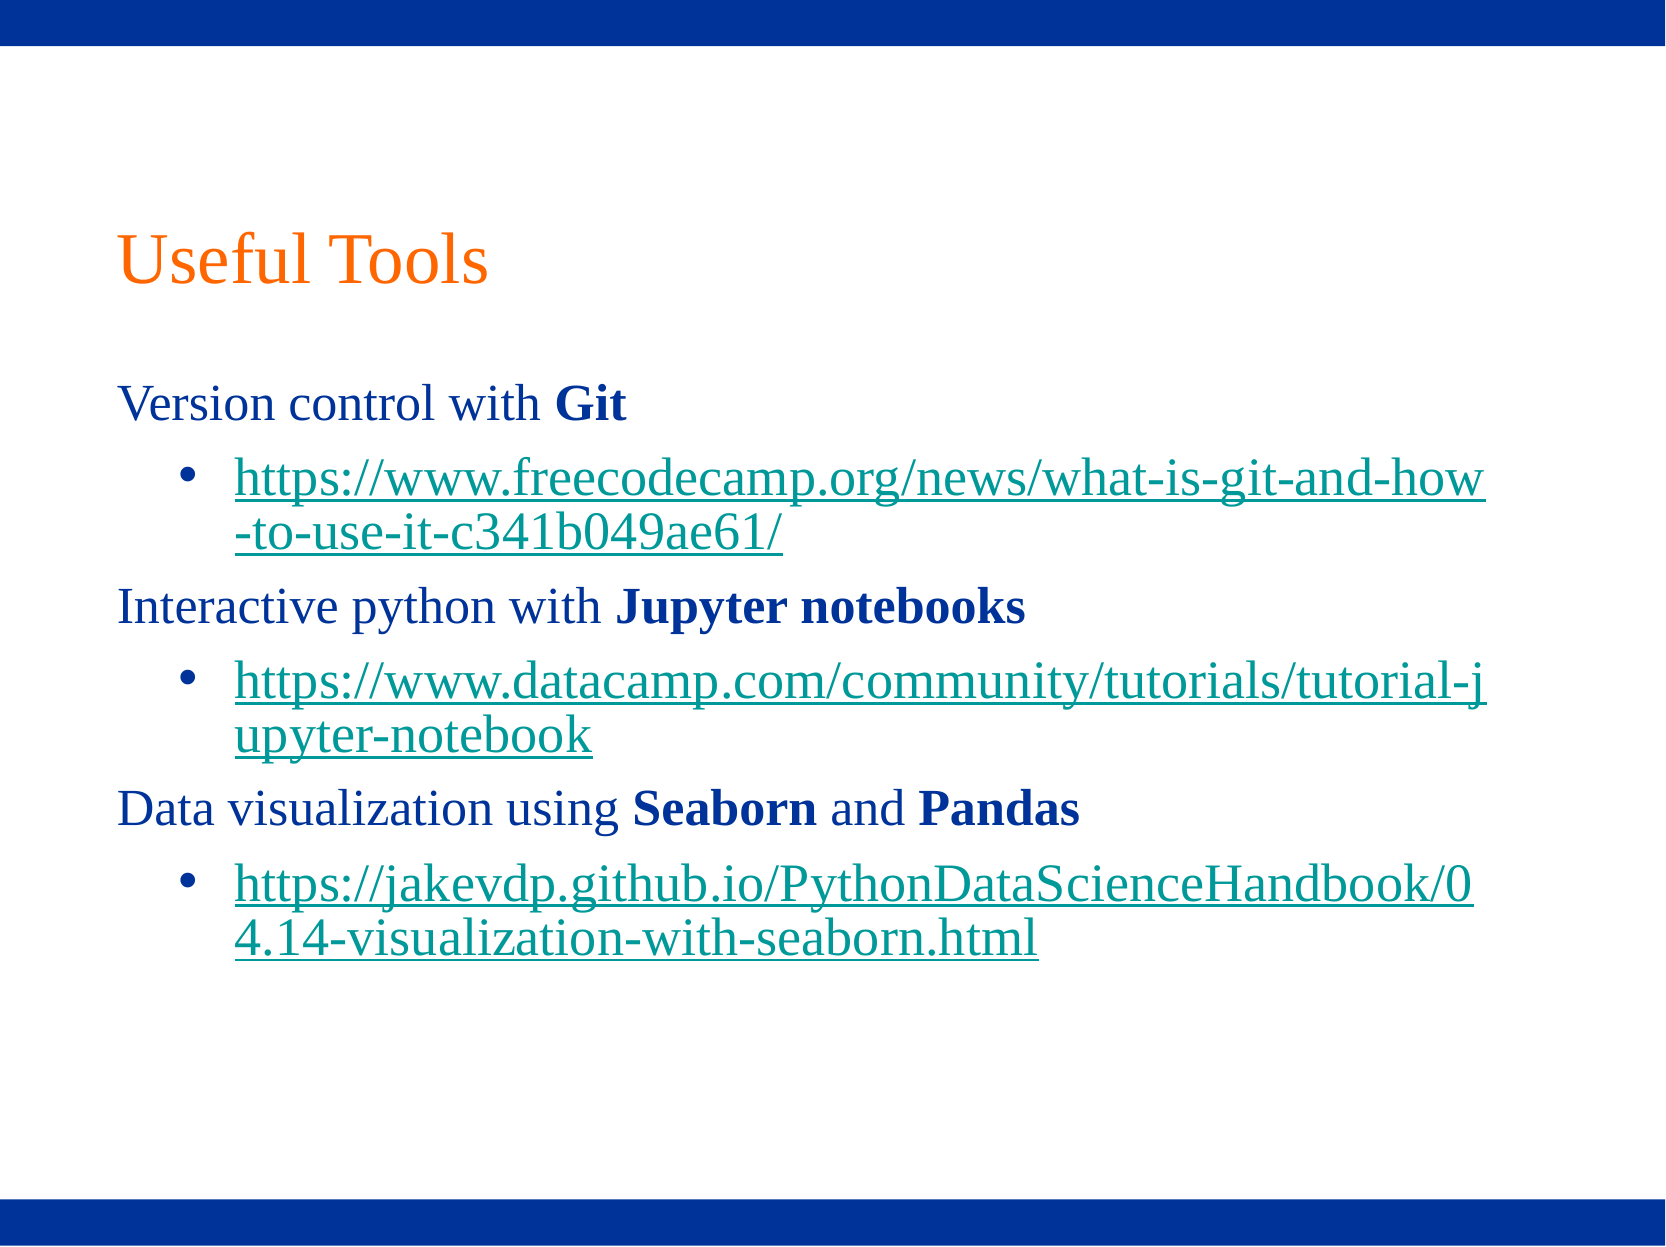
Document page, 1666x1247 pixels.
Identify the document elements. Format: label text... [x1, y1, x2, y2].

title Useful Tools [100, 150, 1288, 358]
footer [575, 1151, 1103, 1235]
list Version control with Git https://www.freecodecamp.org/news/what-is-git-and-how-to-use-it-c341b049ae61/ Interactive python with Jupyter notebooks https://www.datacamp.com/community/tutorials/tutorial-jupyter-notebook Data visualization using Seaborn and Pandas https://jakevdp.github.io/PythonDataScienceHandbook/04.14-visualization-with-seaborn.html [100, 359, 1516, 1138]
